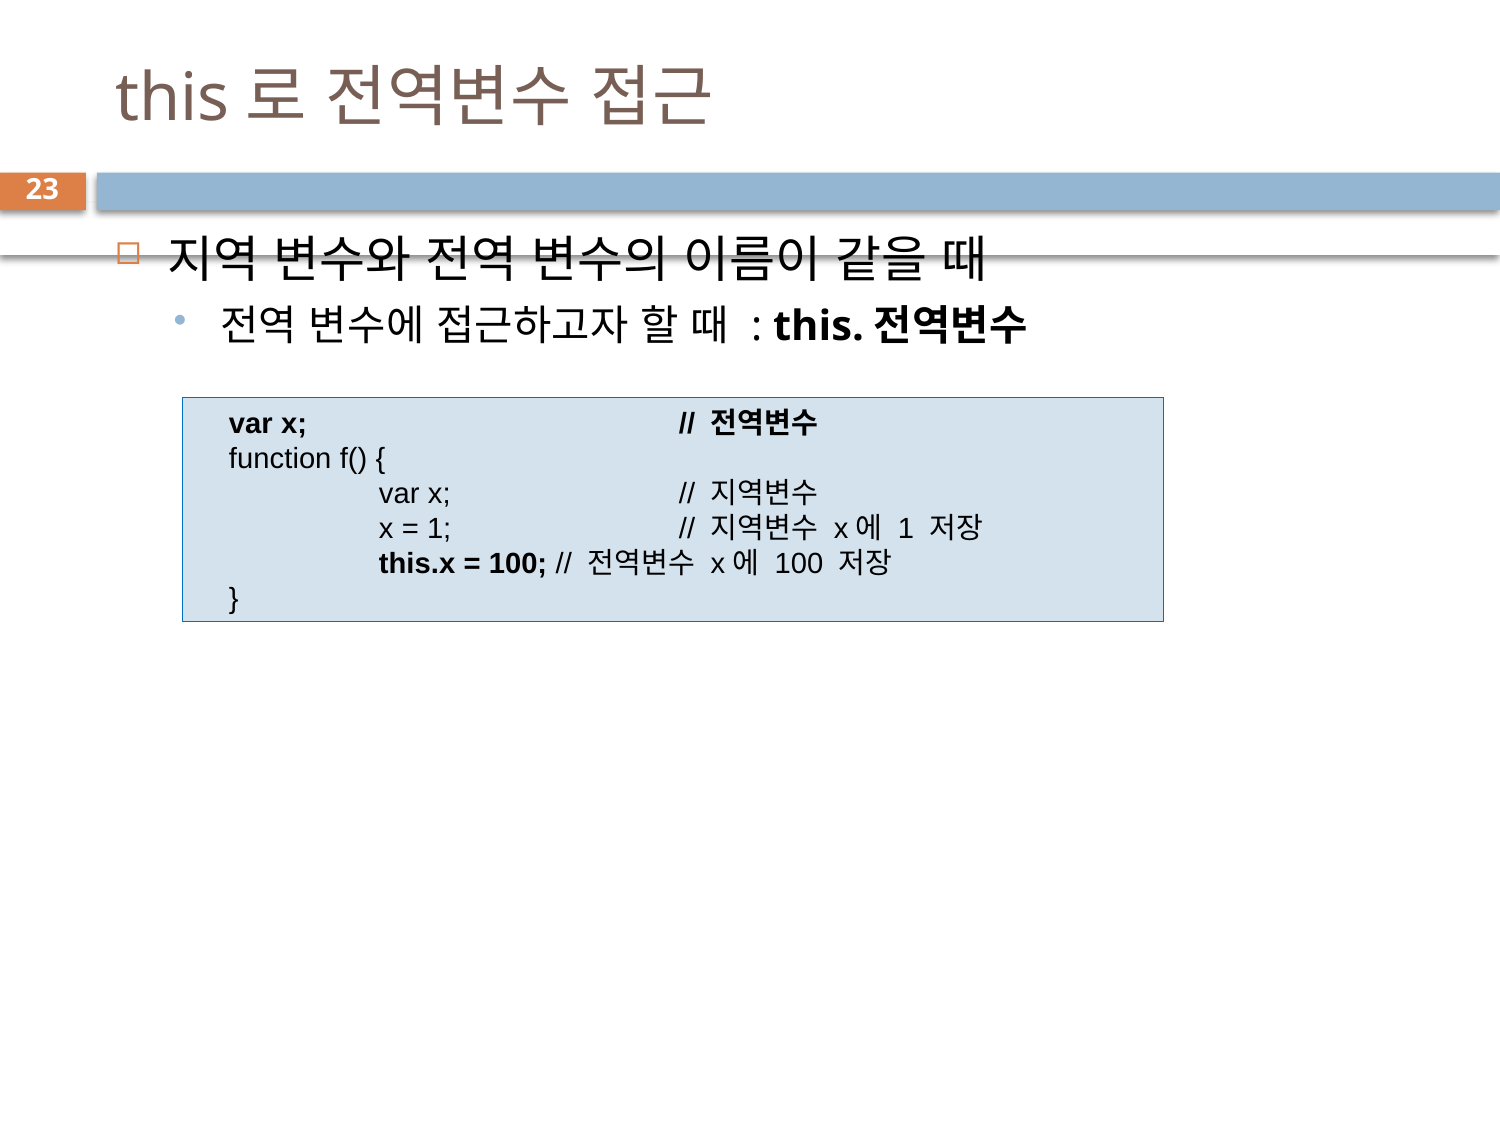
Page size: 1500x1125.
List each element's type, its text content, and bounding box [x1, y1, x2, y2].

text_box var x; // 전역변수 function f() { var x; // 지역변수 x = 1; // 지역변수 x에 1 저장 this.x = 100; // 전역변수 x에 100 저장 } [182, 397, 1164, 622]
title this로 전역변수 접근 [100, 37, 1438, 149]
list 지역 변수와 전역 변수의 이름이 같을 때 전역 변수에 접근하고자 할 때 : this.전역변수 [100, 219, 1438, 1047]
slide_number 23 [0, 170, 87, 211]
